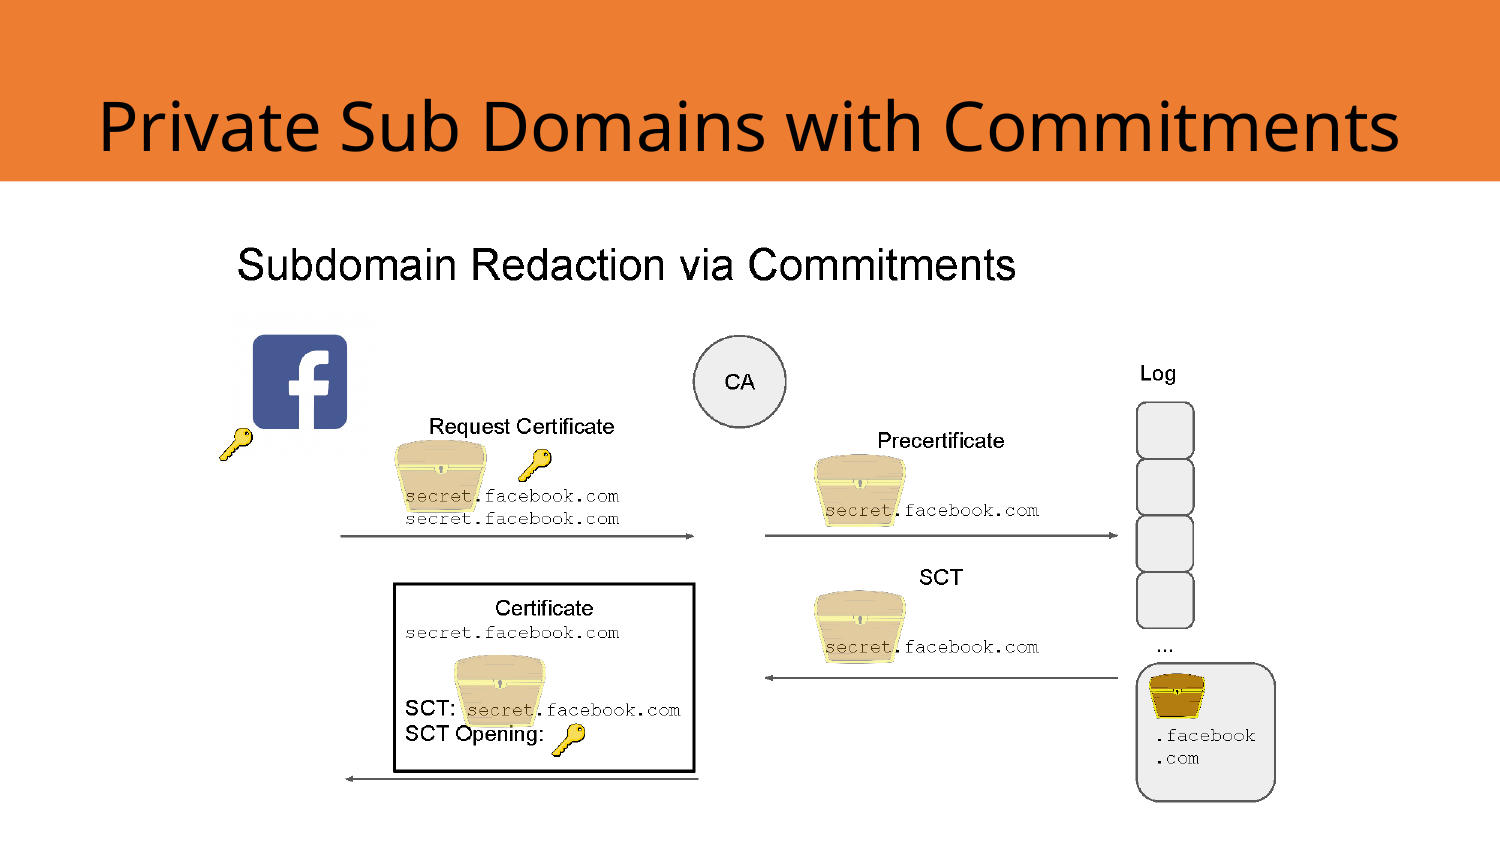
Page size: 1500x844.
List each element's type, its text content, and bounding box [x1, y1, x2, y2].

text_box Private Sub Domains with Commitments [0, 0, 1500, 182]
picture [187, 172, 1313, 806]
